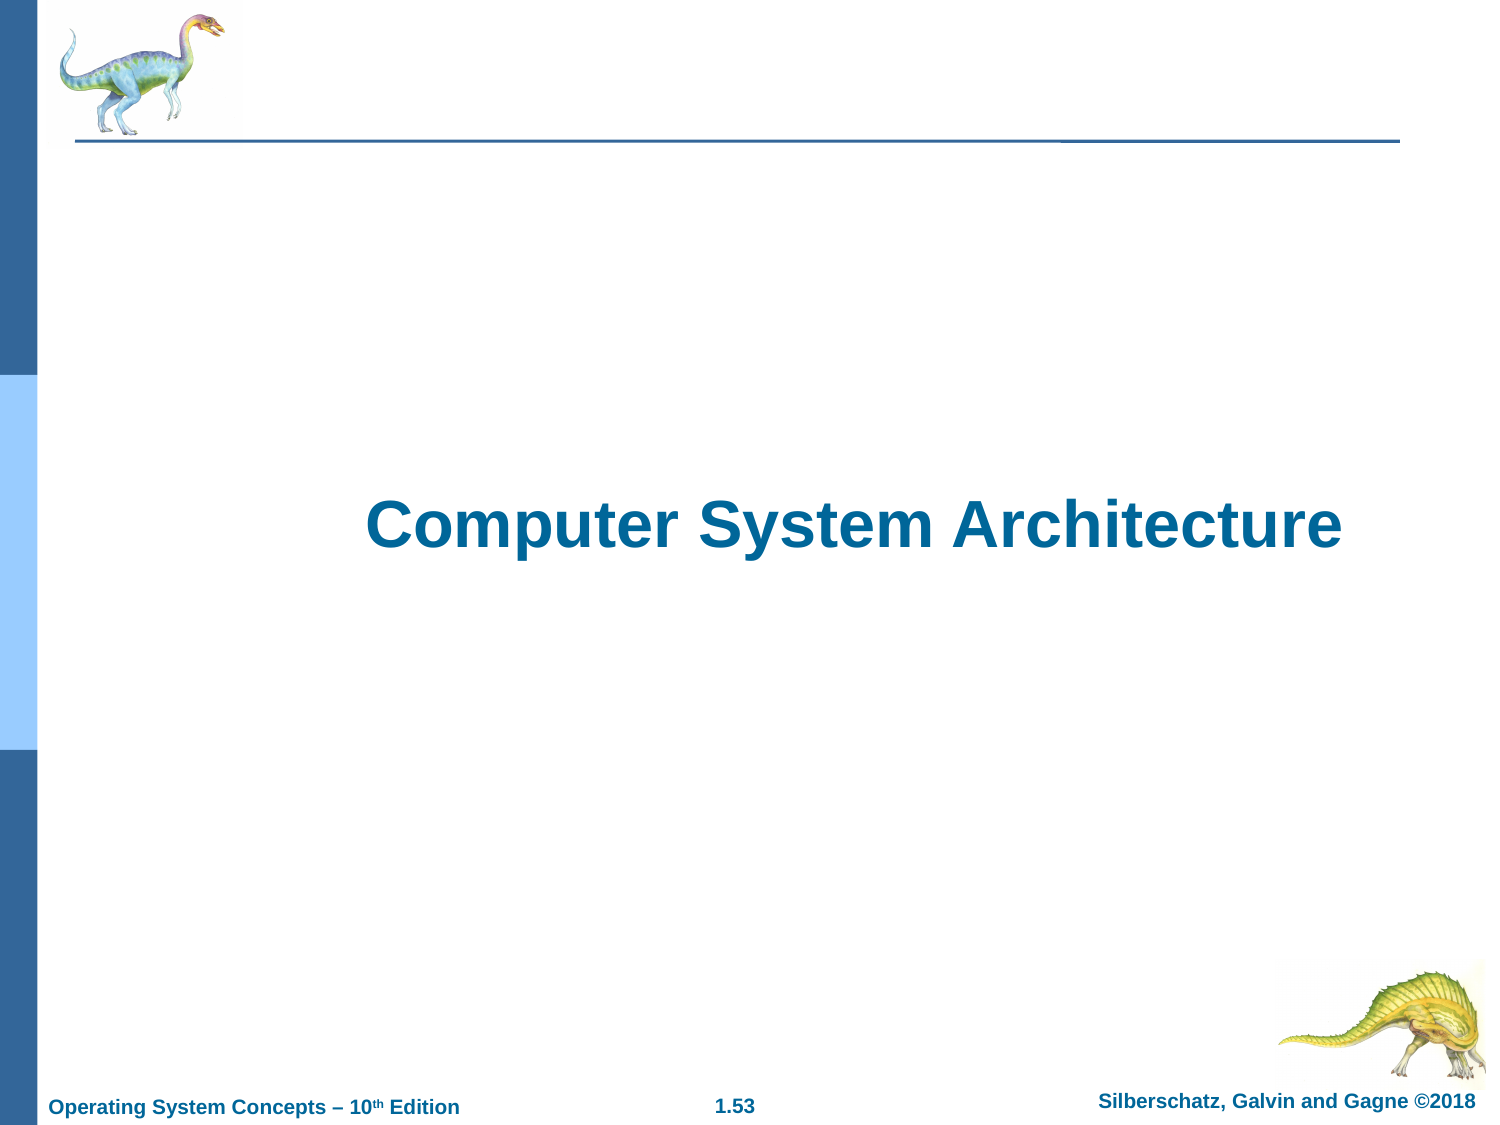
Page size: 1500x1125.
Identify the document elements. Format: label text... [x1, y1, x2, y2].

list Computer System Architecture [275, 473, 1368, 643]
picture [1275, 959, 1486, 1090]
picture [46, 0, 243, 149]
